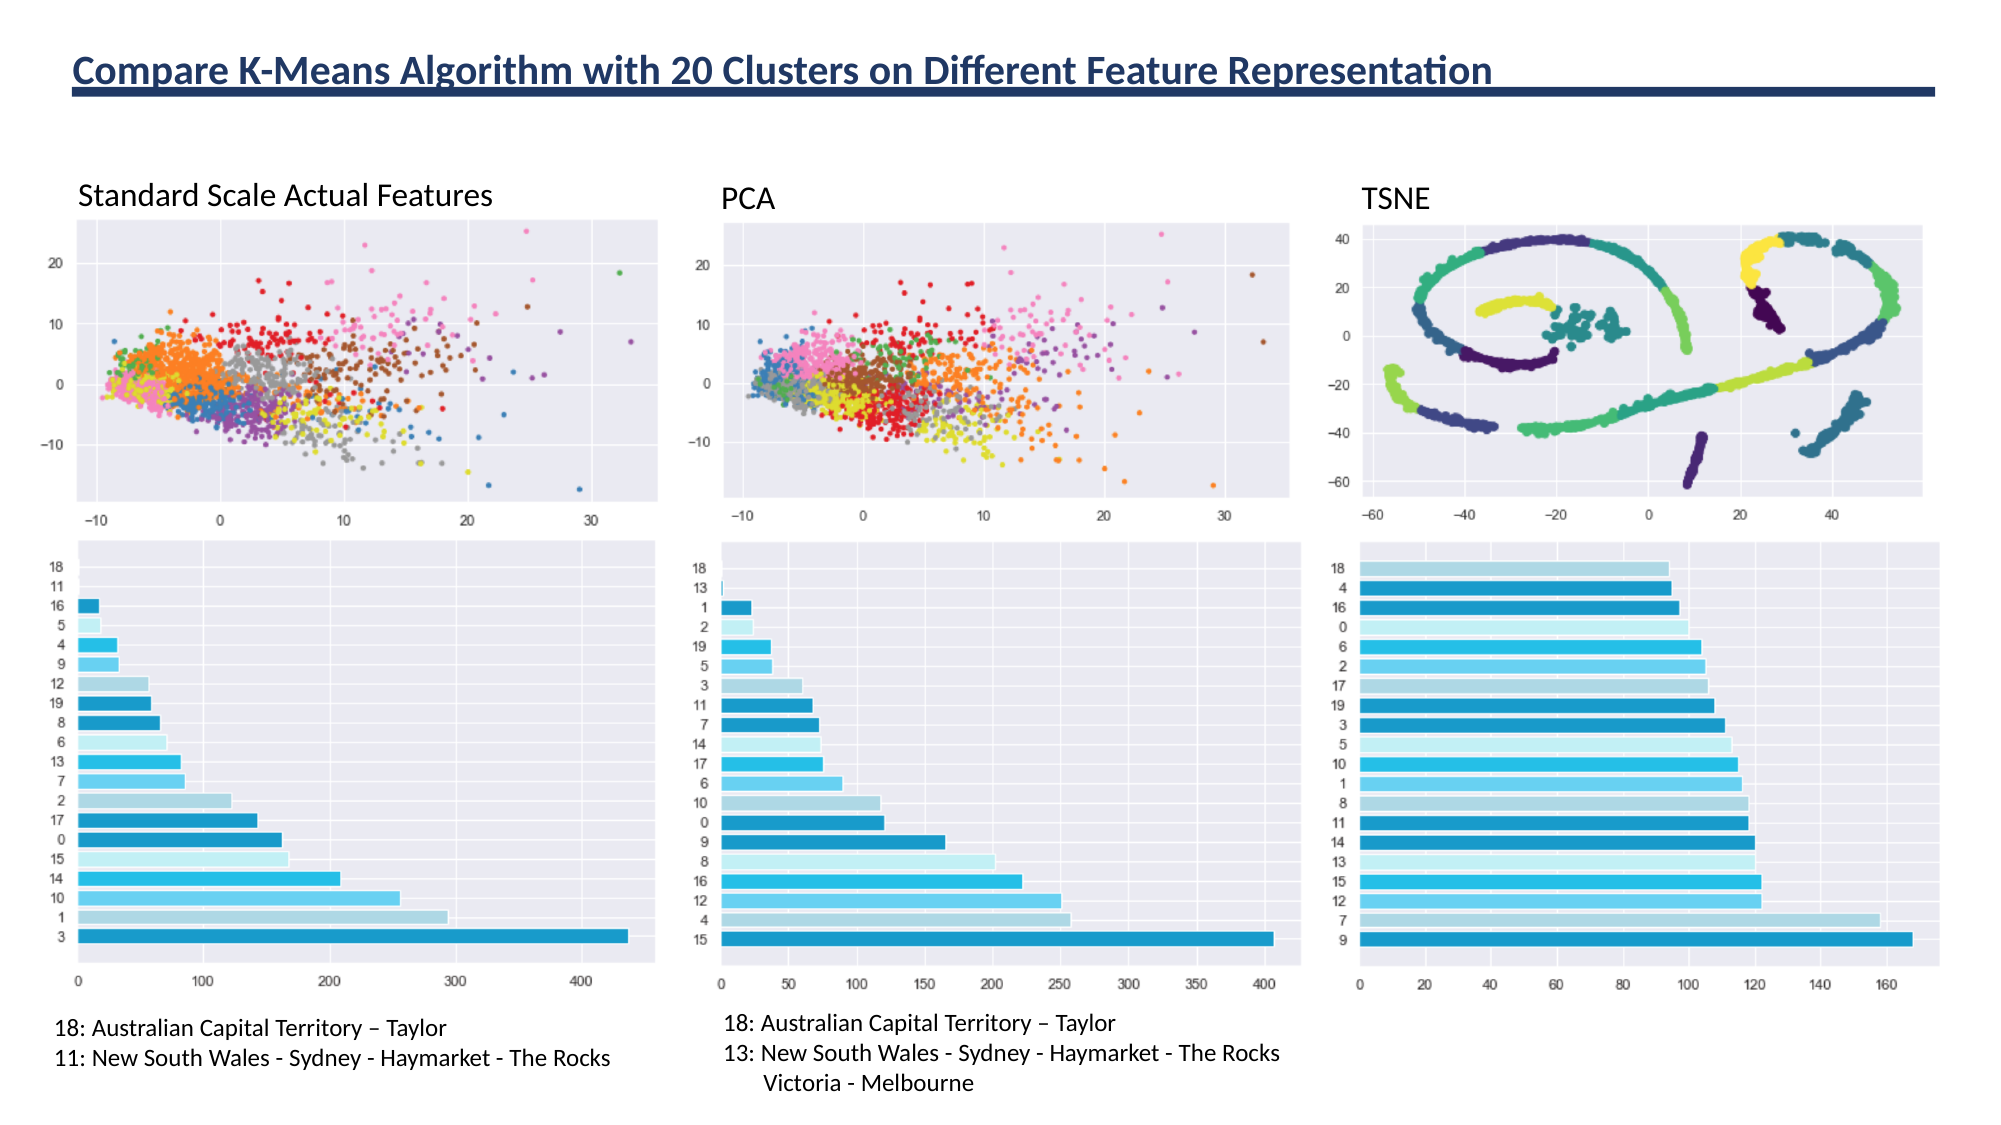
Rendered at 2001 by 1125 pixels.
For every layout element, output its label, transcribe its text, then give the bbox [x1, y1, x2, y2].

text_box Compare K-Means Algorithm with 20 Clusters on Different Feature Representation [57, 35, 1986, 87]
text_box PCA [706, 168, 791, 213]
text_box Standard Scale Actual Features [63, 166, 509, 213]
text_box 18: Australian Capital Territory – Taylor 13: New South Wales - Sydney - Haymarket - The Rocks Victoria - Melbourne [708, 1004, 1297, 1104]
picture [32, 213, 1953, 1004]
text_box [71, 86, 1936, 98]
text_box TSNE [1346, 168, 1446, 213]
text_box 18: Australian Capital Territory – Taylor 11: New South Wales - Sydney - Haymarket - The Rocks [39, 1004, 633, 1079]
